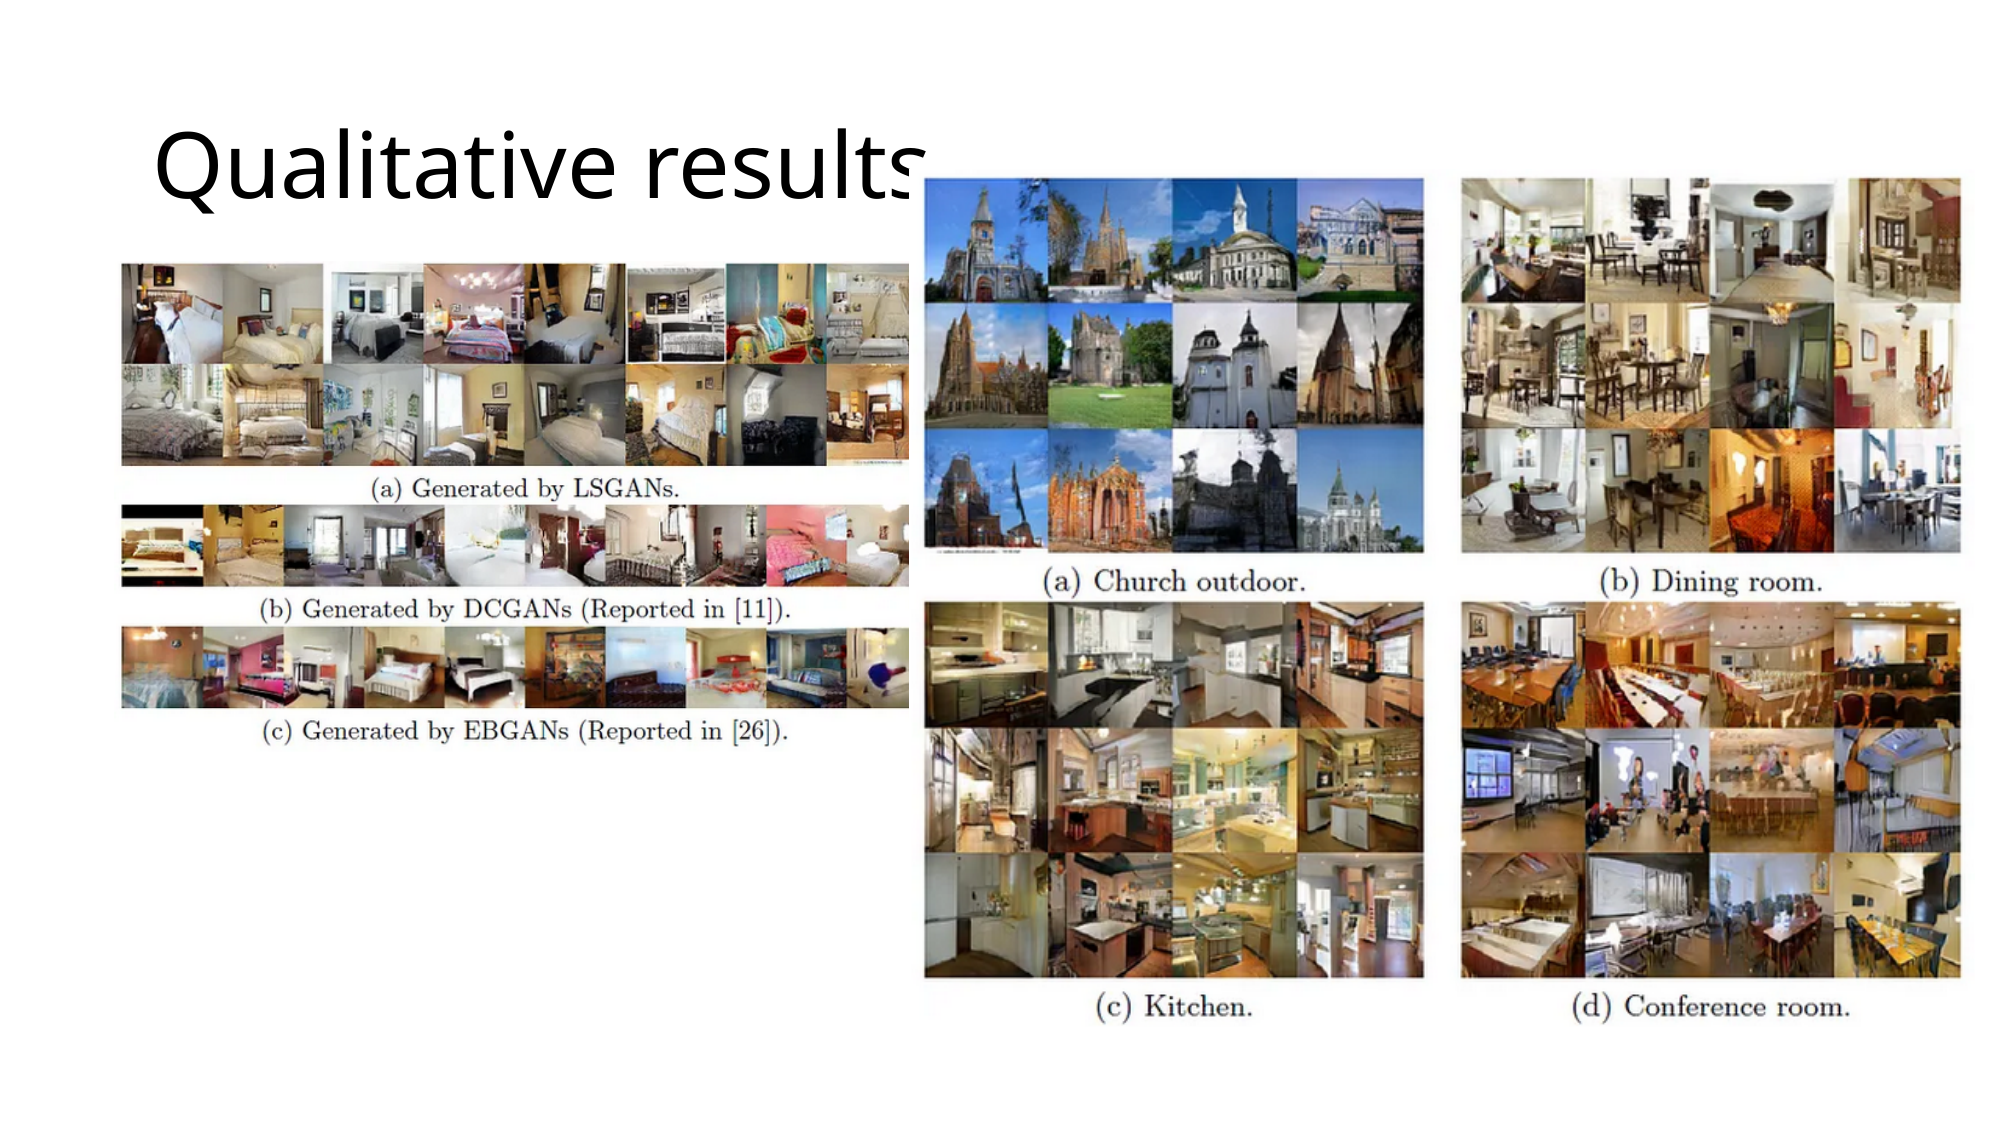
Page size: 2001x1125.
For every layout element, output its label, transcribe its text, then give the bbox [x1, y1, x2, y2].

title Qualitative results [137, 59, 1863, 248]
picture [114, 169, 2000, 1048]
